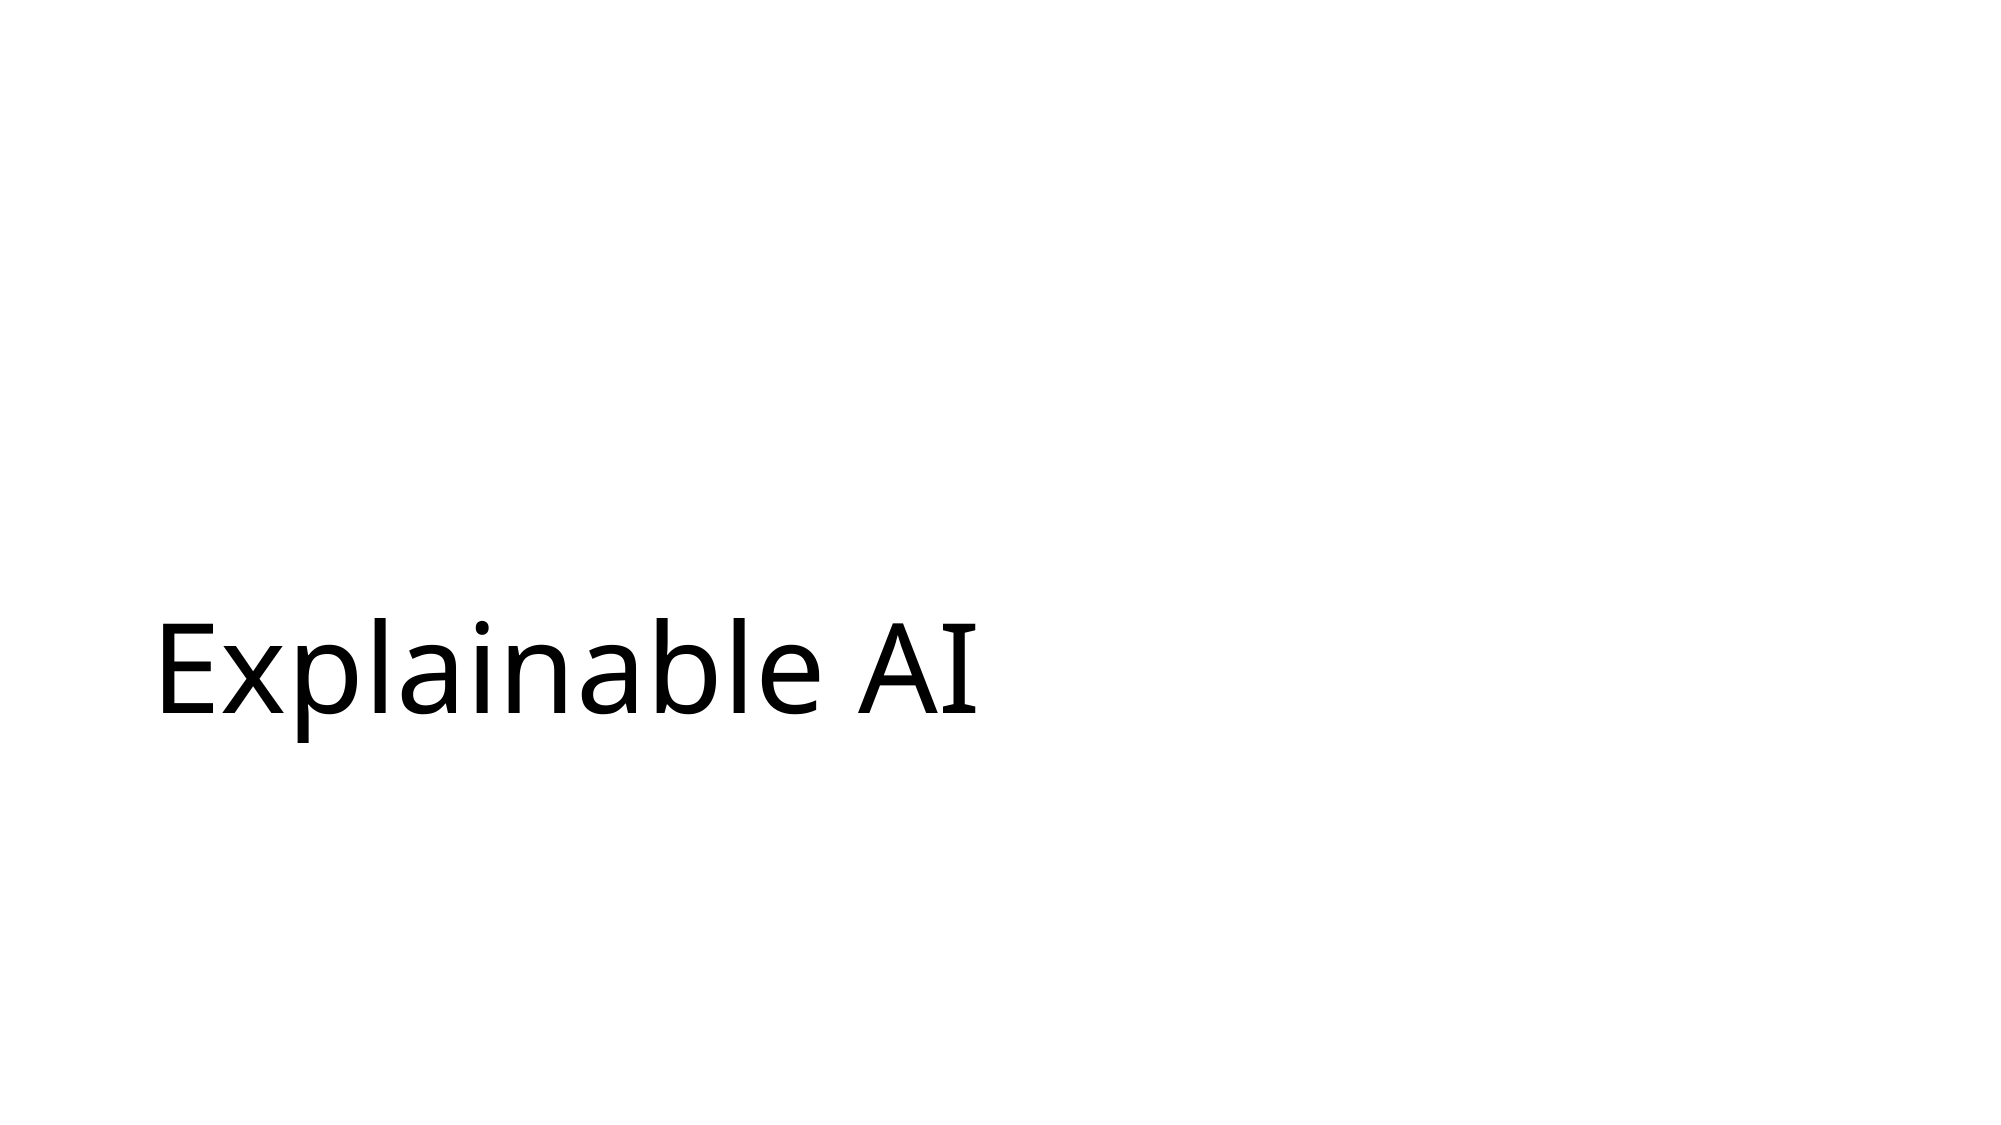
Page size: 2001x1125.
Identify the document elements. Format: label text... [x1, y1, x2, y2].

title Explainable AI [136, 280, 1862, 749]
